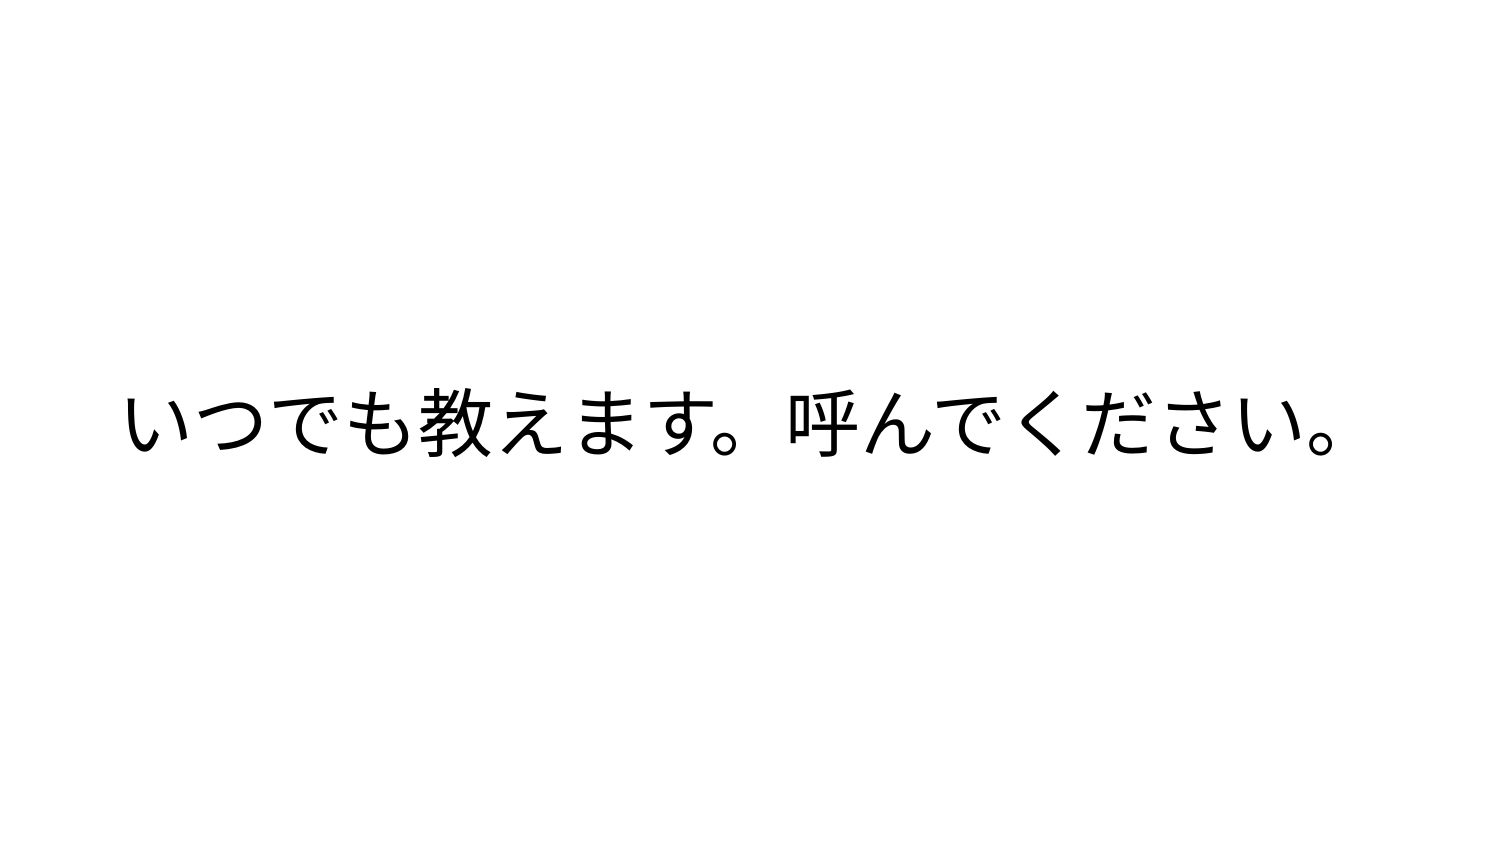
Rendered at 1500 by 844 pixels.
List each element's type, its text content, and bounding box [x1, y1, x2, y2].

title いつでも教えます。呼んでください。 [51, 352, 1449, 491]
